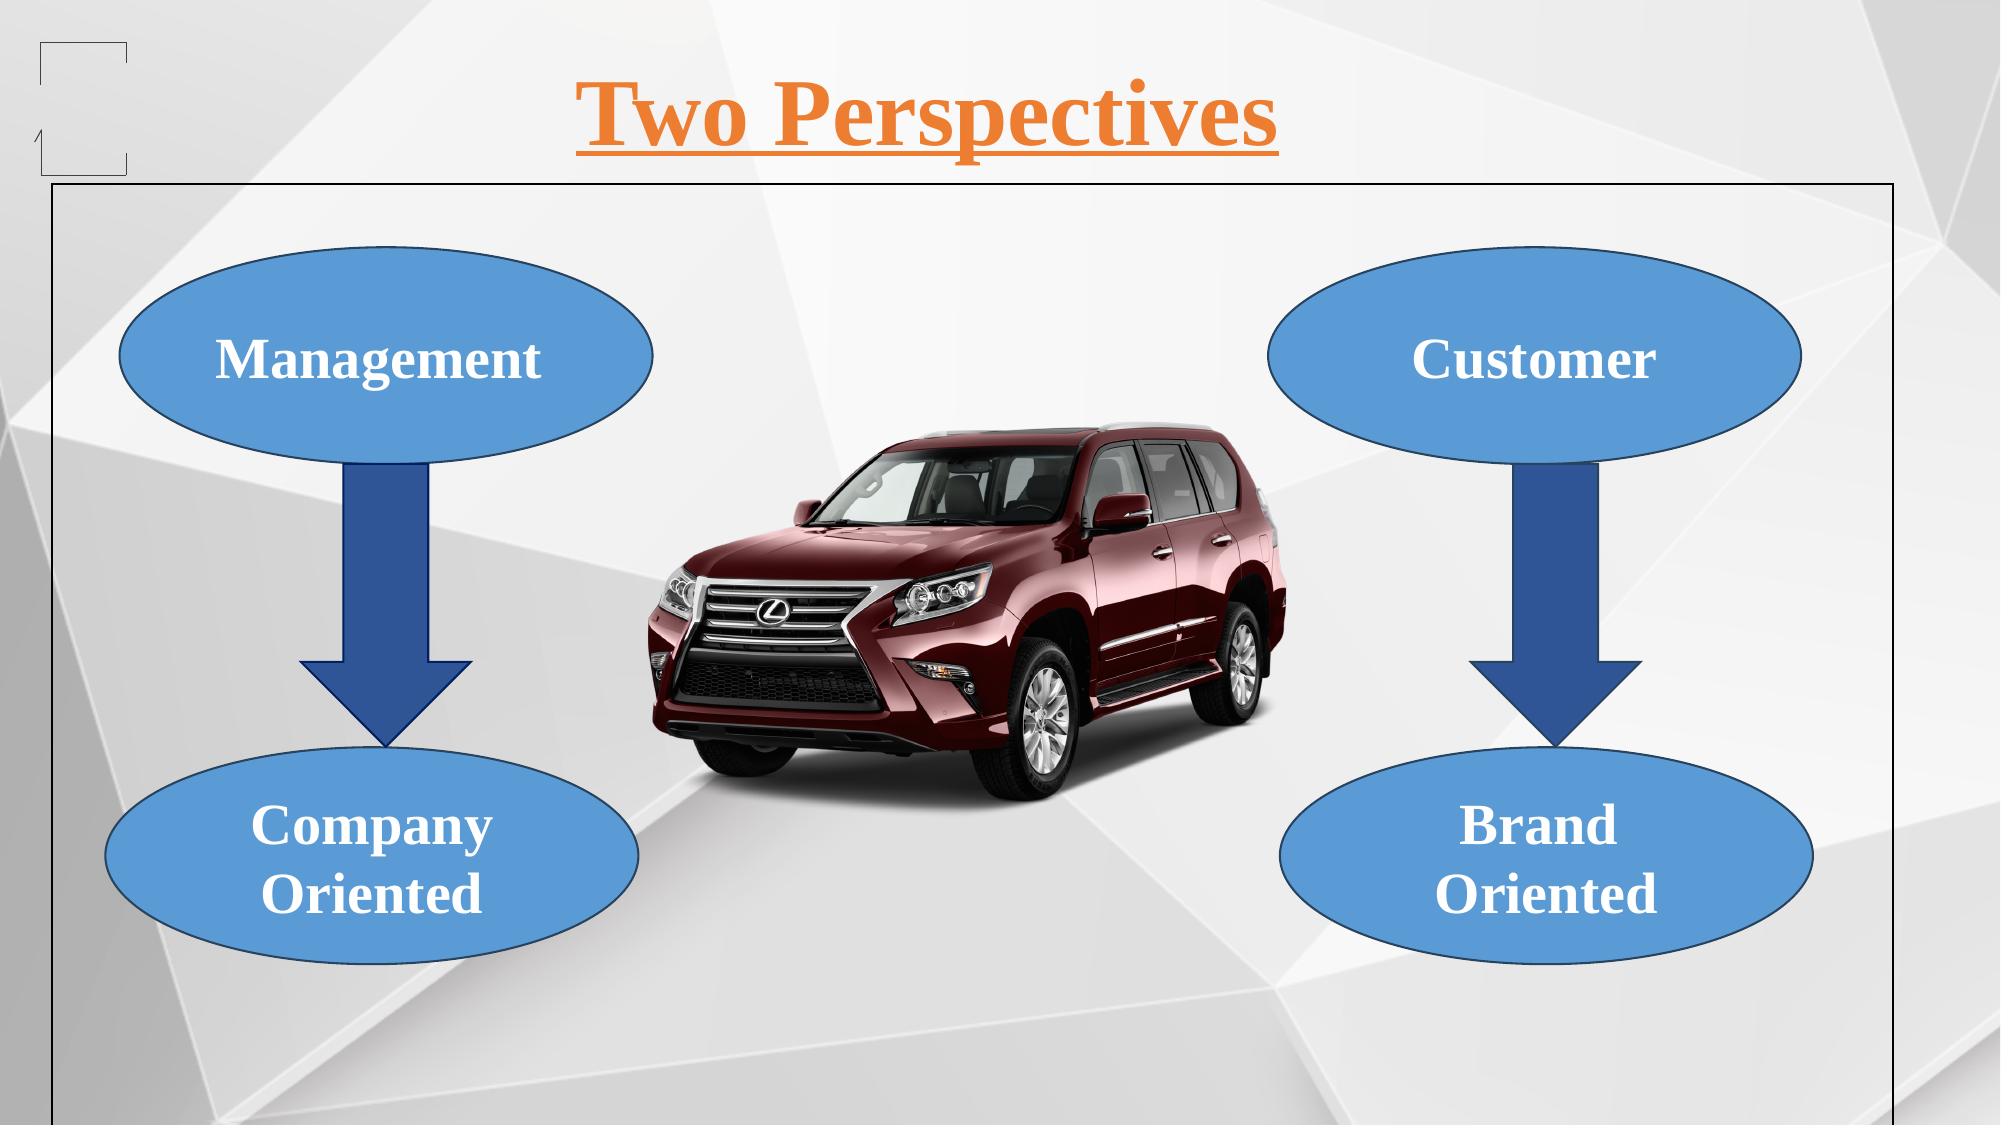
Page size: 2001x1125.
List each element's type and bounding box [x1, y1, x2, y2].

picture [0, 0, 2001, 1125]
text_box [34, 42, 127, 176]
